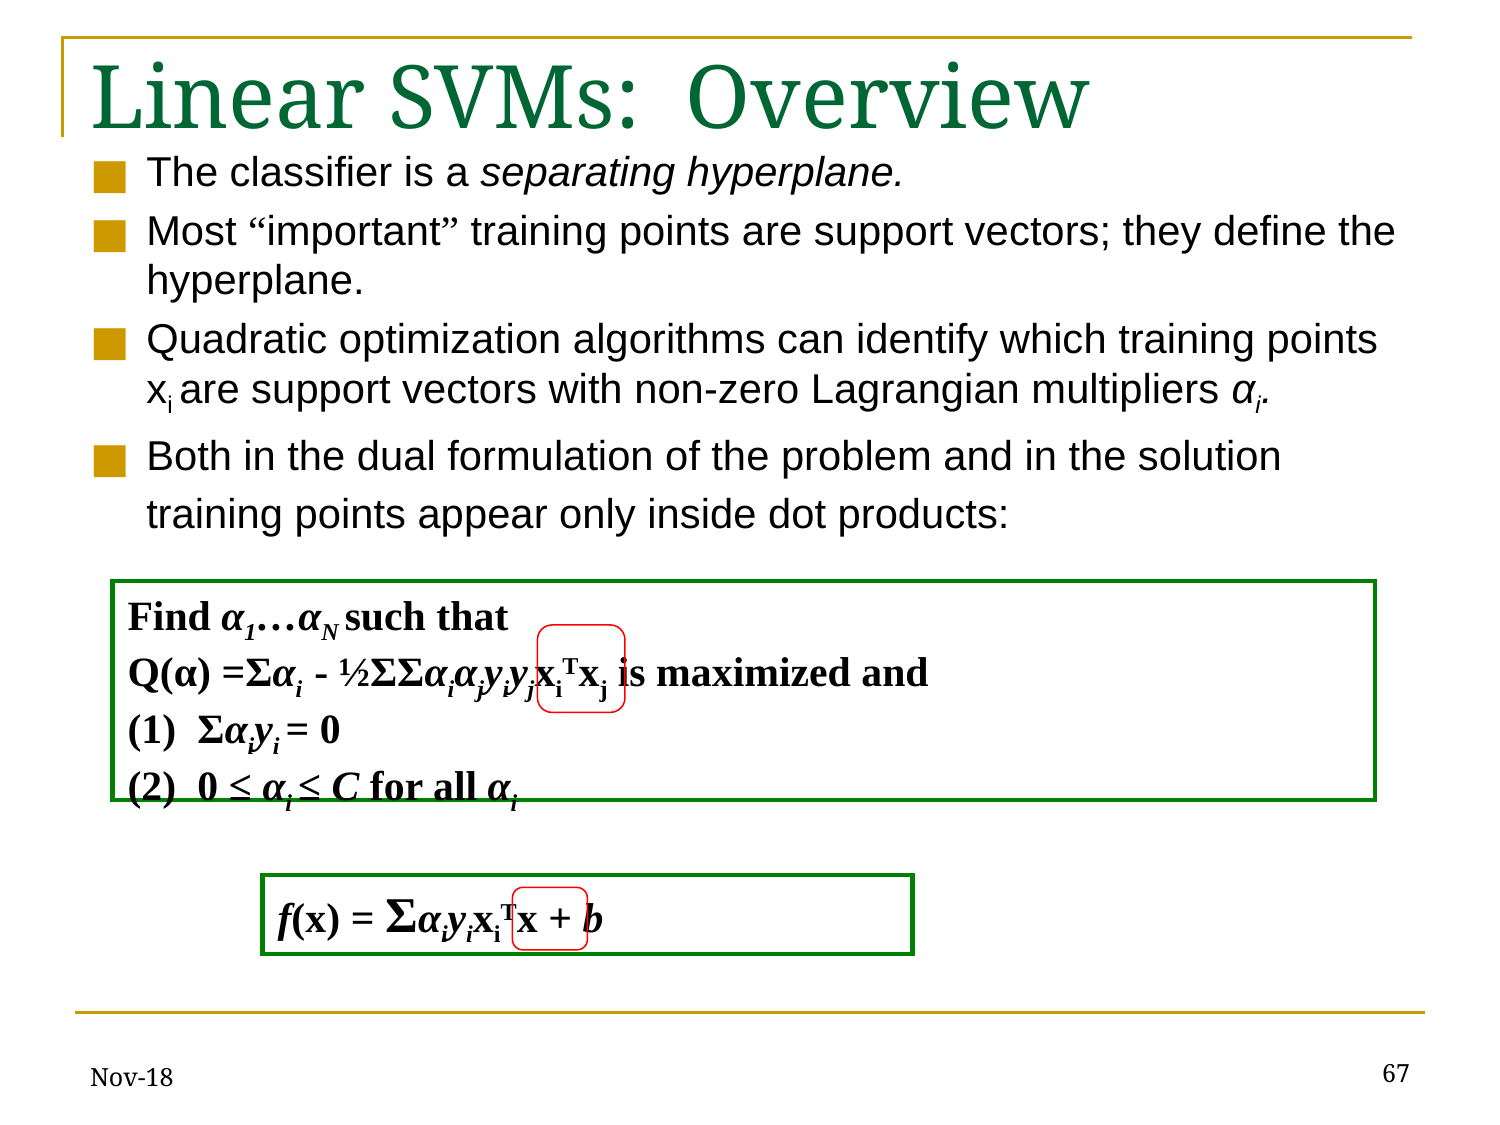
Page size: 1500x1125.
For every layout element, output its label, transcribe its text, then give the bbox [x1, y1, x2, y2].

text_box f(x) = ΣαiyixiTx + b [262, 875, 913, 955]
text_box The classifier is a separating hyperplane. Most “important” training points are support vectors; they define the hyperplane. Quadratic optimization algorithms can identify which training points xi are support vectors with non-zero Lagrangian multipliers αi. Both in the dual formulation of the problem and in the solution training points appear only inside dot products: [74, 137, 1425, 963]
text_box [512, 887, 588, 950]
slide_number ‹#› [1074, 1024, 1425, 1100]
text_box Linear SVMs: Overview [74, 0, 1350, 137]
text_box Find α1…αN such that Q(α) =Σαi - ½ΣΣαiαjyiyjxiTxj is maximized and (1) Σαiyi = 0 (2) 0 ≤ αi ≤ C for all αi [112, 580, 1375, 800]
slide_number Nov-18 [75, 1024, 425, 1100]
text_box [537, 624, 625, 713]
